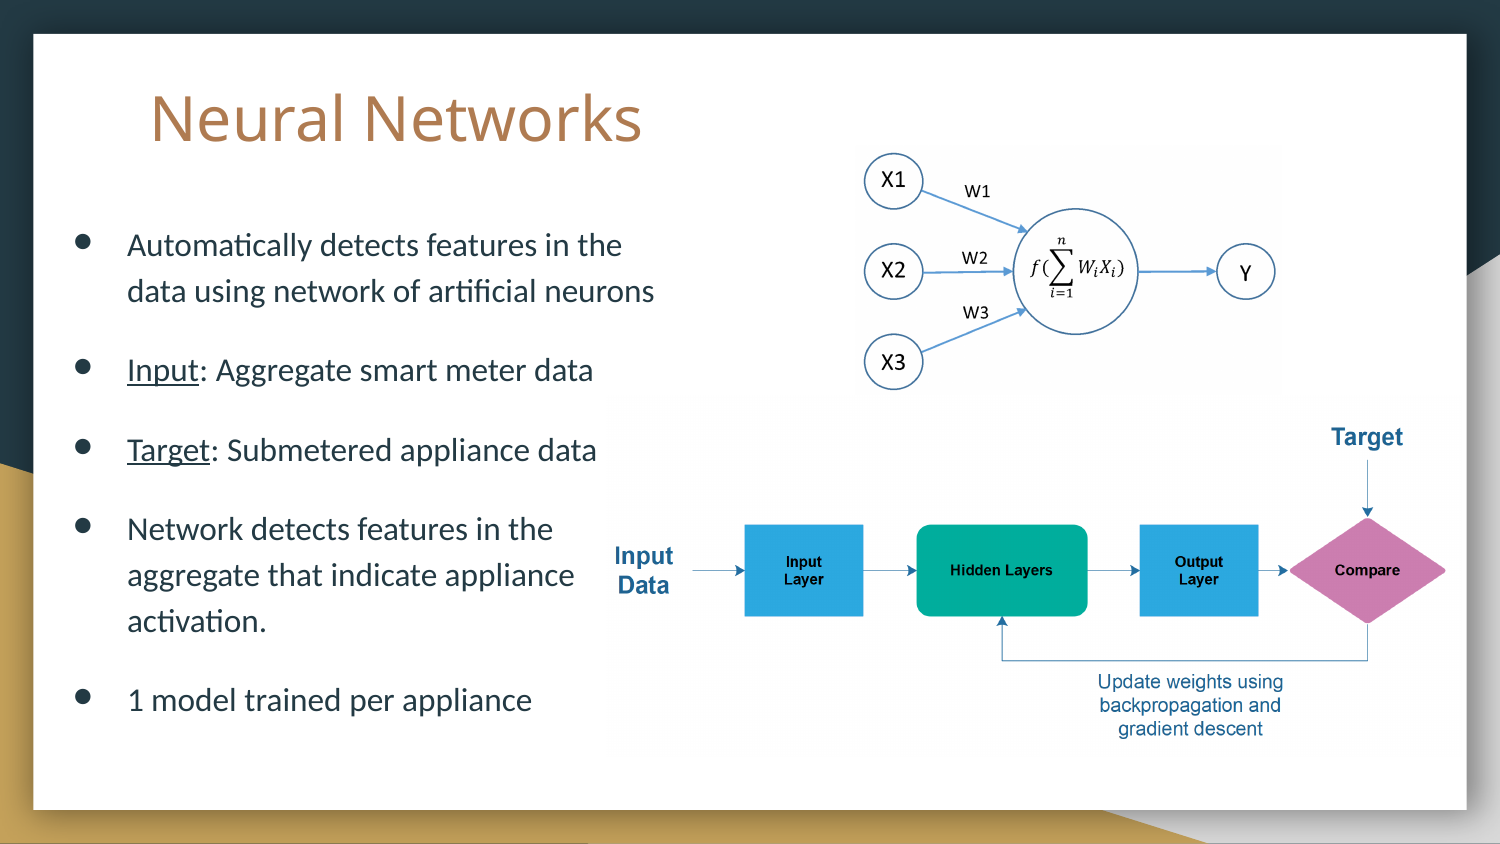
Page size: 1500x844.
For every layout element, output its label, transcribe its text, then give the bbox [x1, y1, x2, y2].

list Automatically detects features in the data using network of artificial neurons Input: Aggregate smart meter data Target: Submetered appliance data Network detects features in the aggregate that indicate appliance activation. 1 model trained per appliance [37, 202, 697, 672]
picture [606, 144, 1462, 757]
title Neural Networks [134, 63, 1366, 221]
